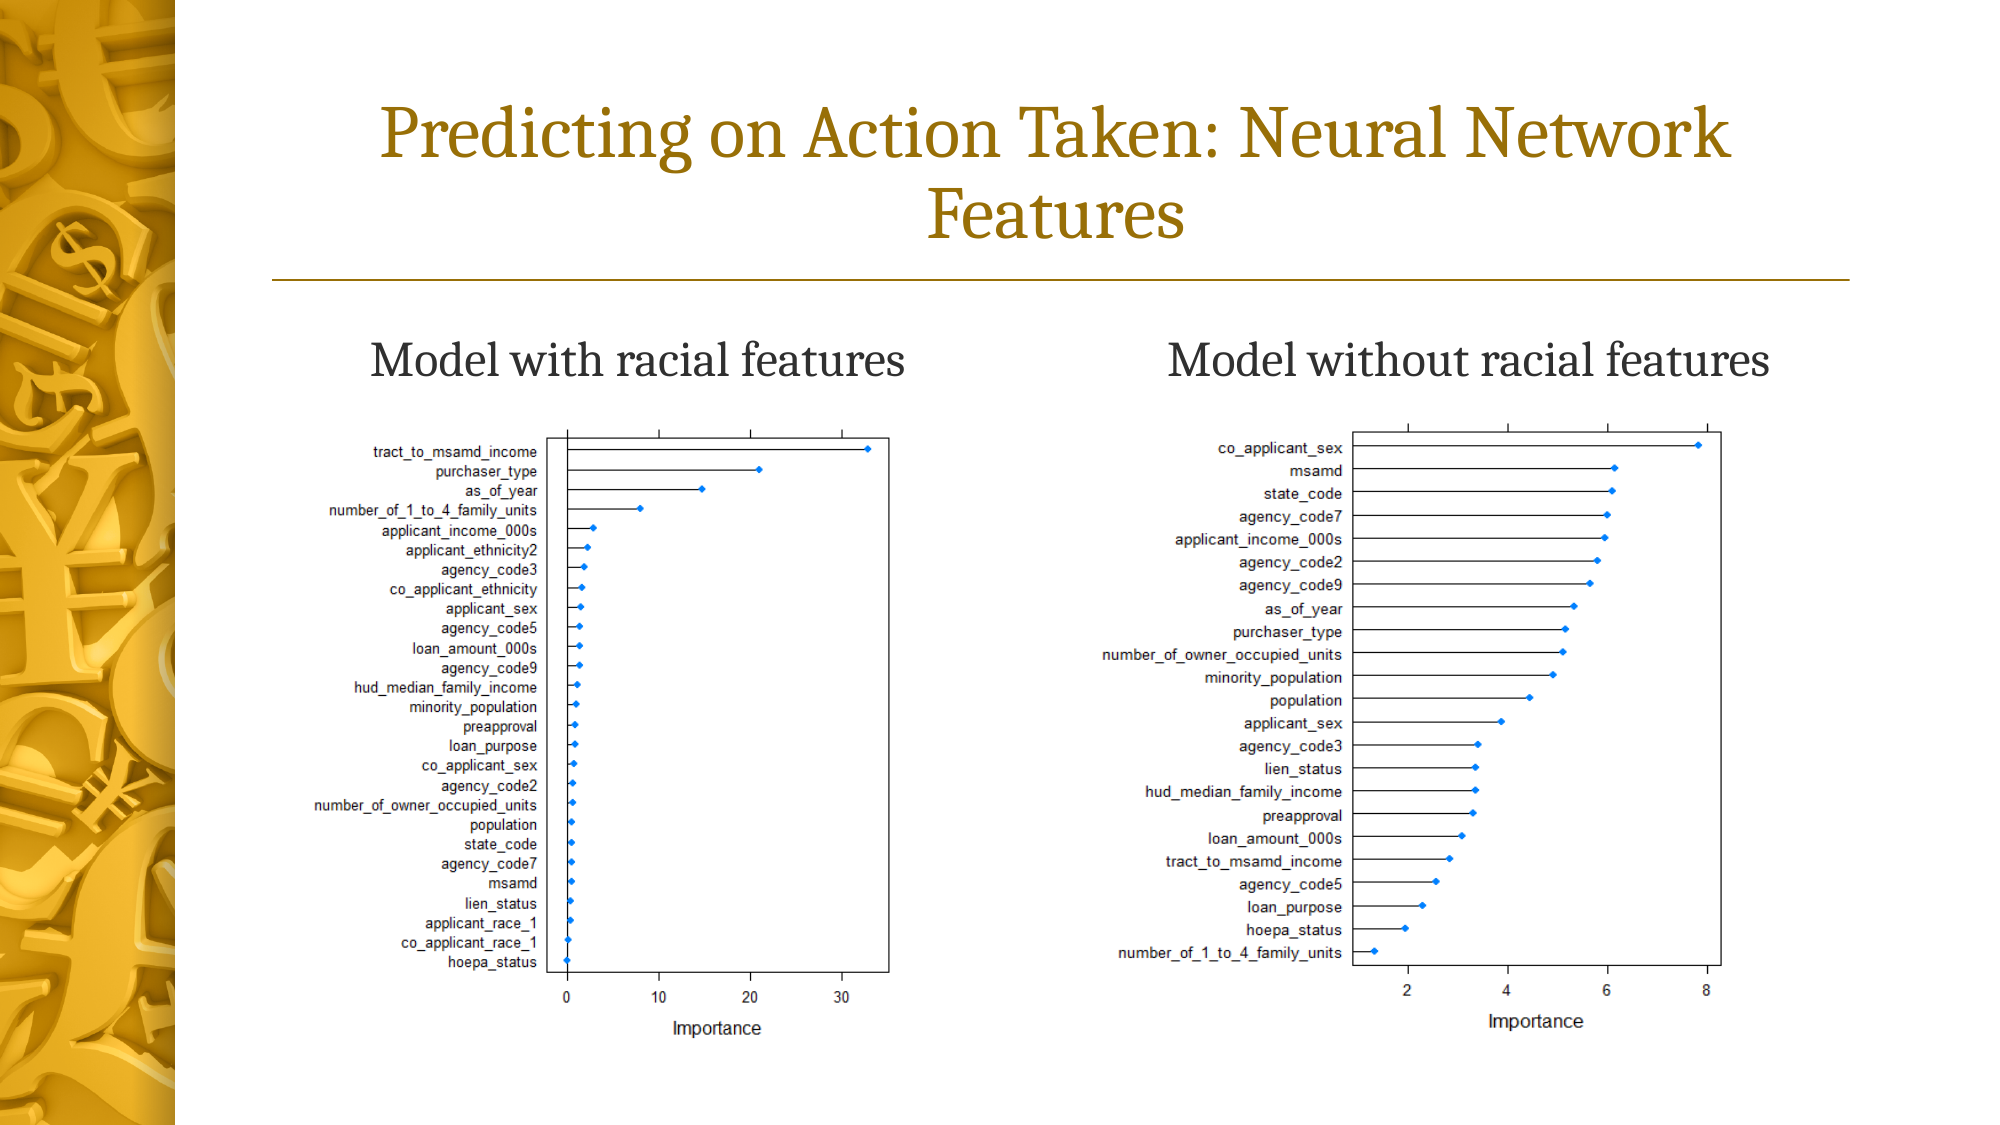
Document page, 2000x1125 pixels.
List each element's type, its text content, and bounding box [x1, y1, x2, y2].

picture [0, 0, 175, 1125]
list Model with racial features [244, 325, 1032, 1013]
picture [1074, 379, 1760, 1046]
list Model without racial features [1074, 325, 1863, 1013]
picture [288, 385, 925, 1053]
title Predicting on Action Taken: Neural Network Features [249, 62, 1863, 263]
